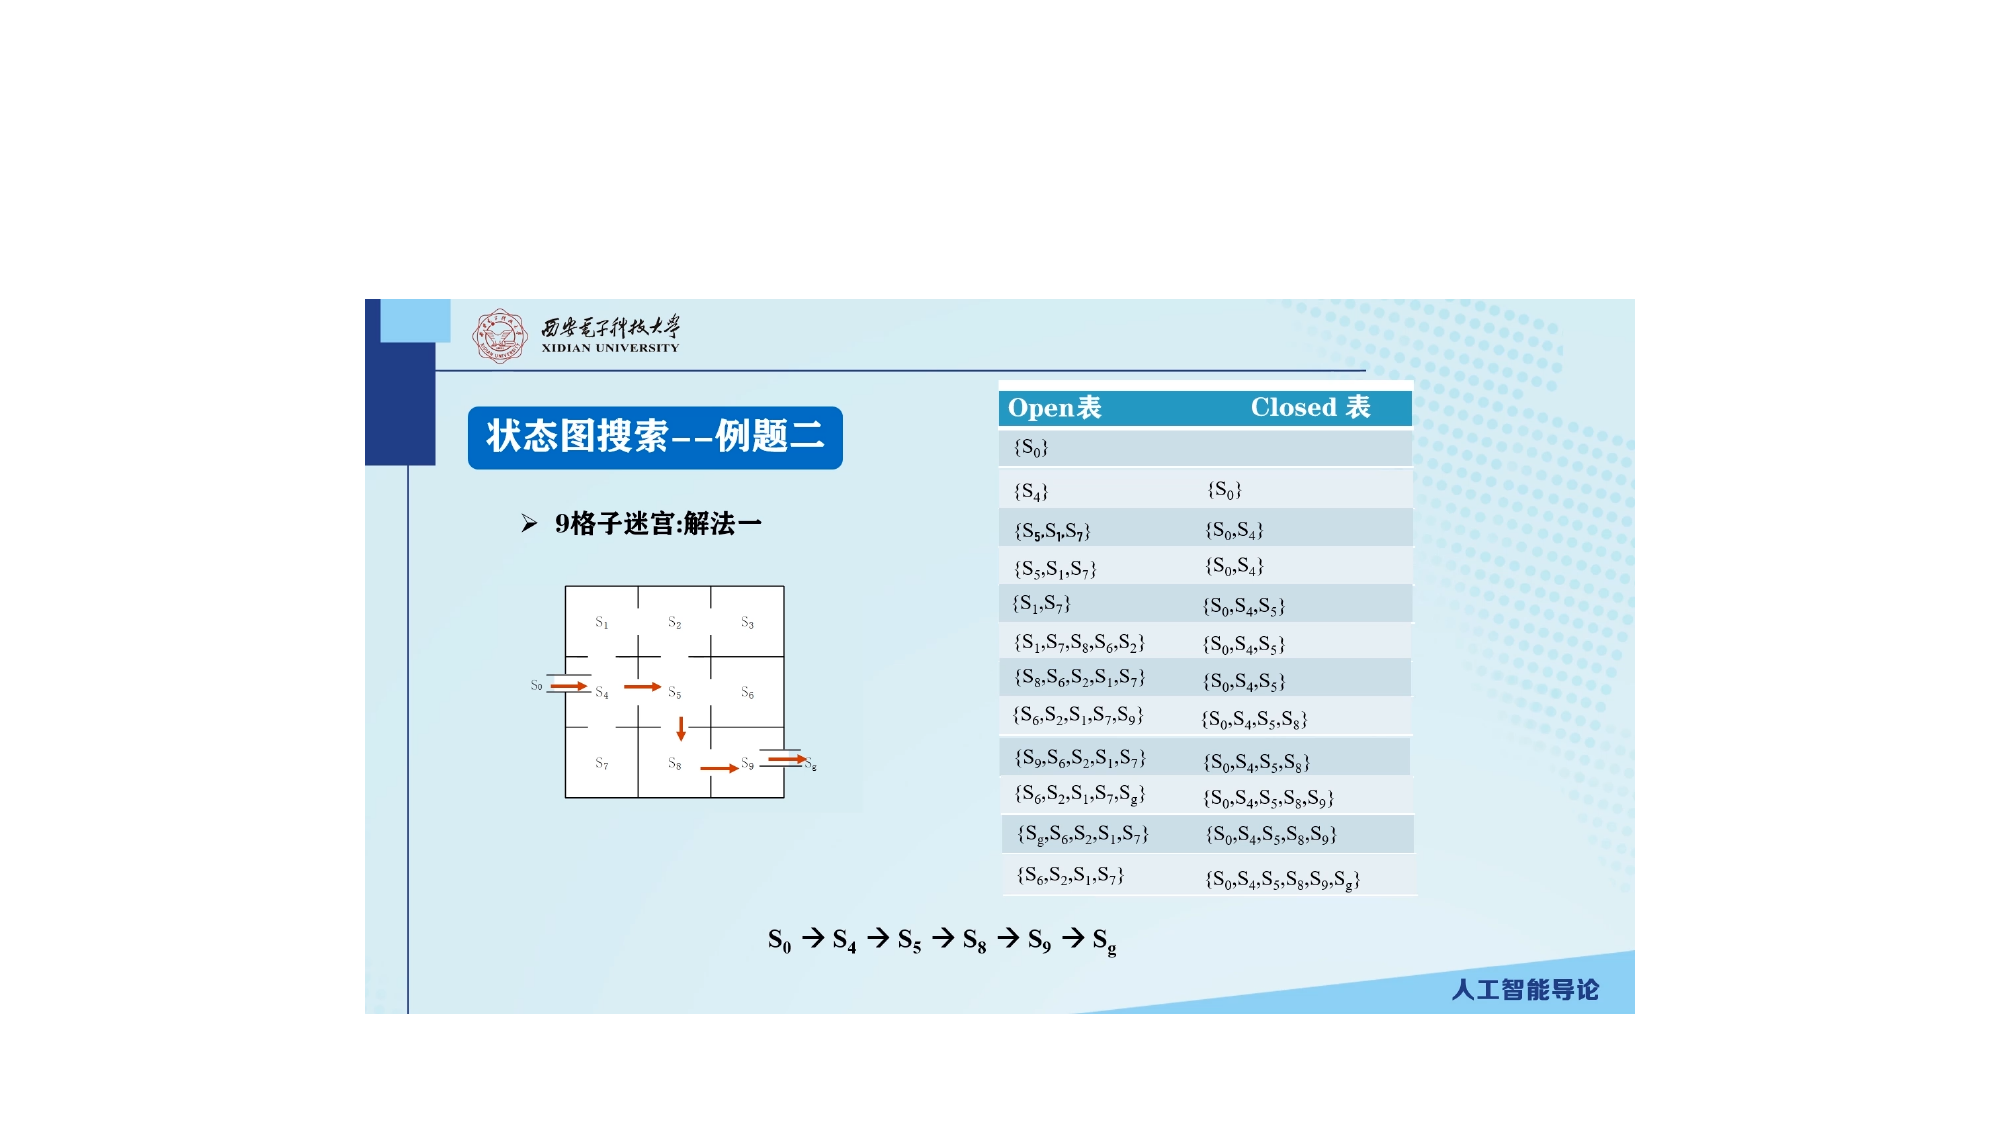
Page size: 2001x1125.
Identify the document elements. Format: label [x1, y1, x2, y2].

list [365, 299, 1635, 1014]
